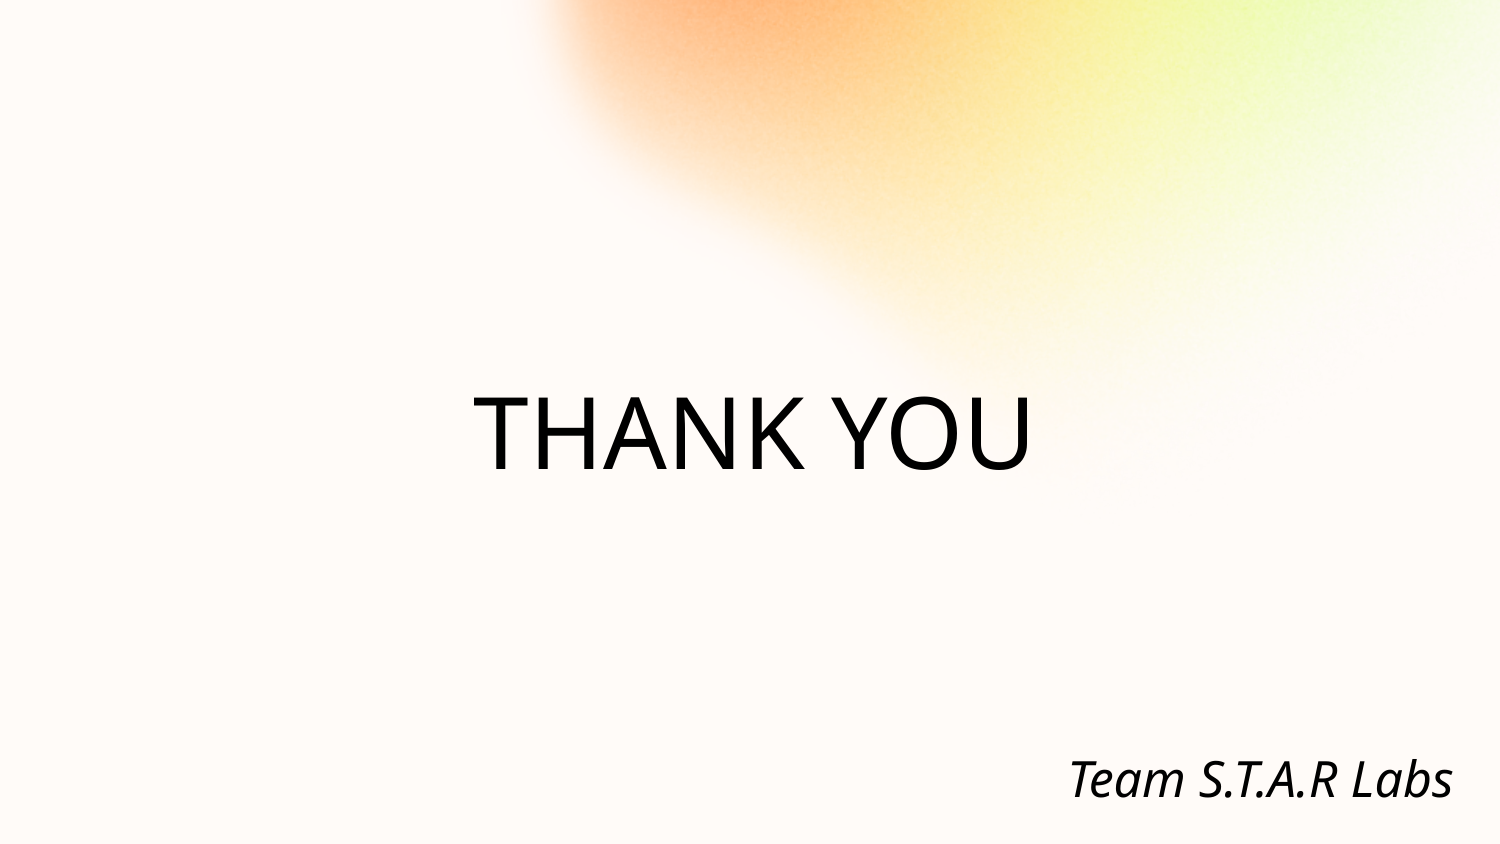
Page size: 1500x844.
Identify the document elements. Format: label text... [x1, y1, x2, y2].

title Team S.T.A.R Labs [701, 657, 1469, 823]
title THANK YOU [448, 339, 1052, 505]
